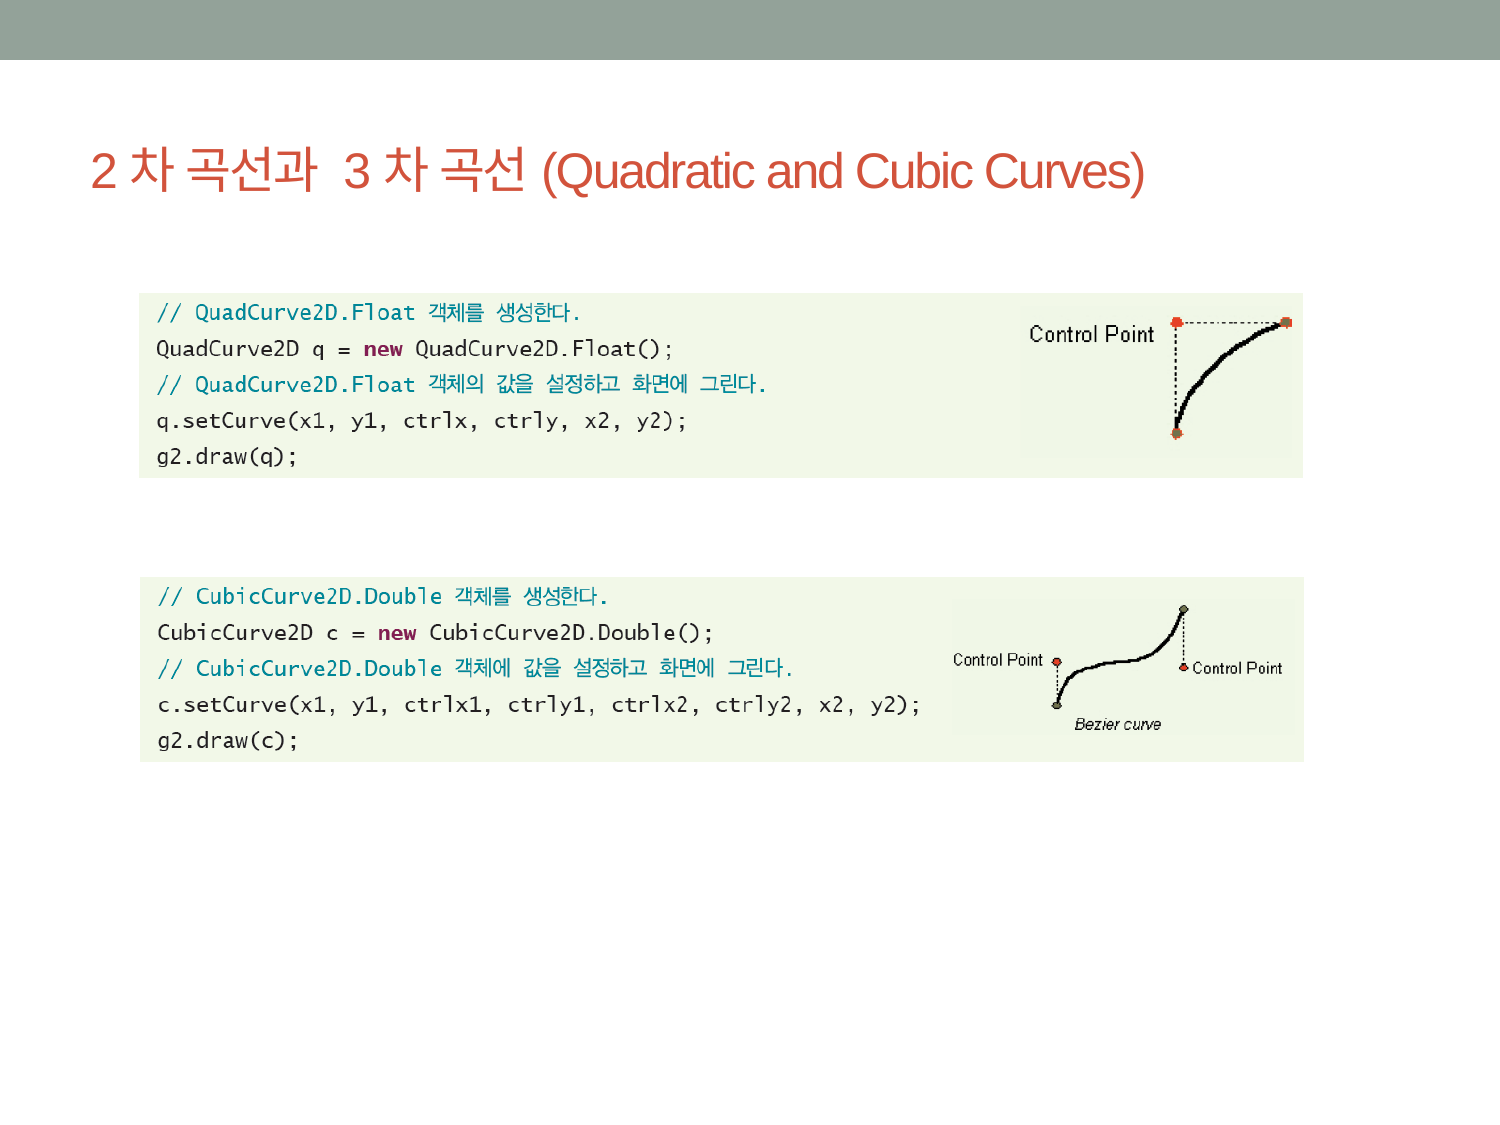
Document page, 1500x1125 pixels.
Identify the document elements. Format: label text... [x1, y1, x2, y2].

picture [136, 573, 1307, 767]
picture [135, 290, 1310, 484]
title 2차 곡선과 3차 곡선(Quadratic and Cubic Curves) [75, 87, 1425, 250]
